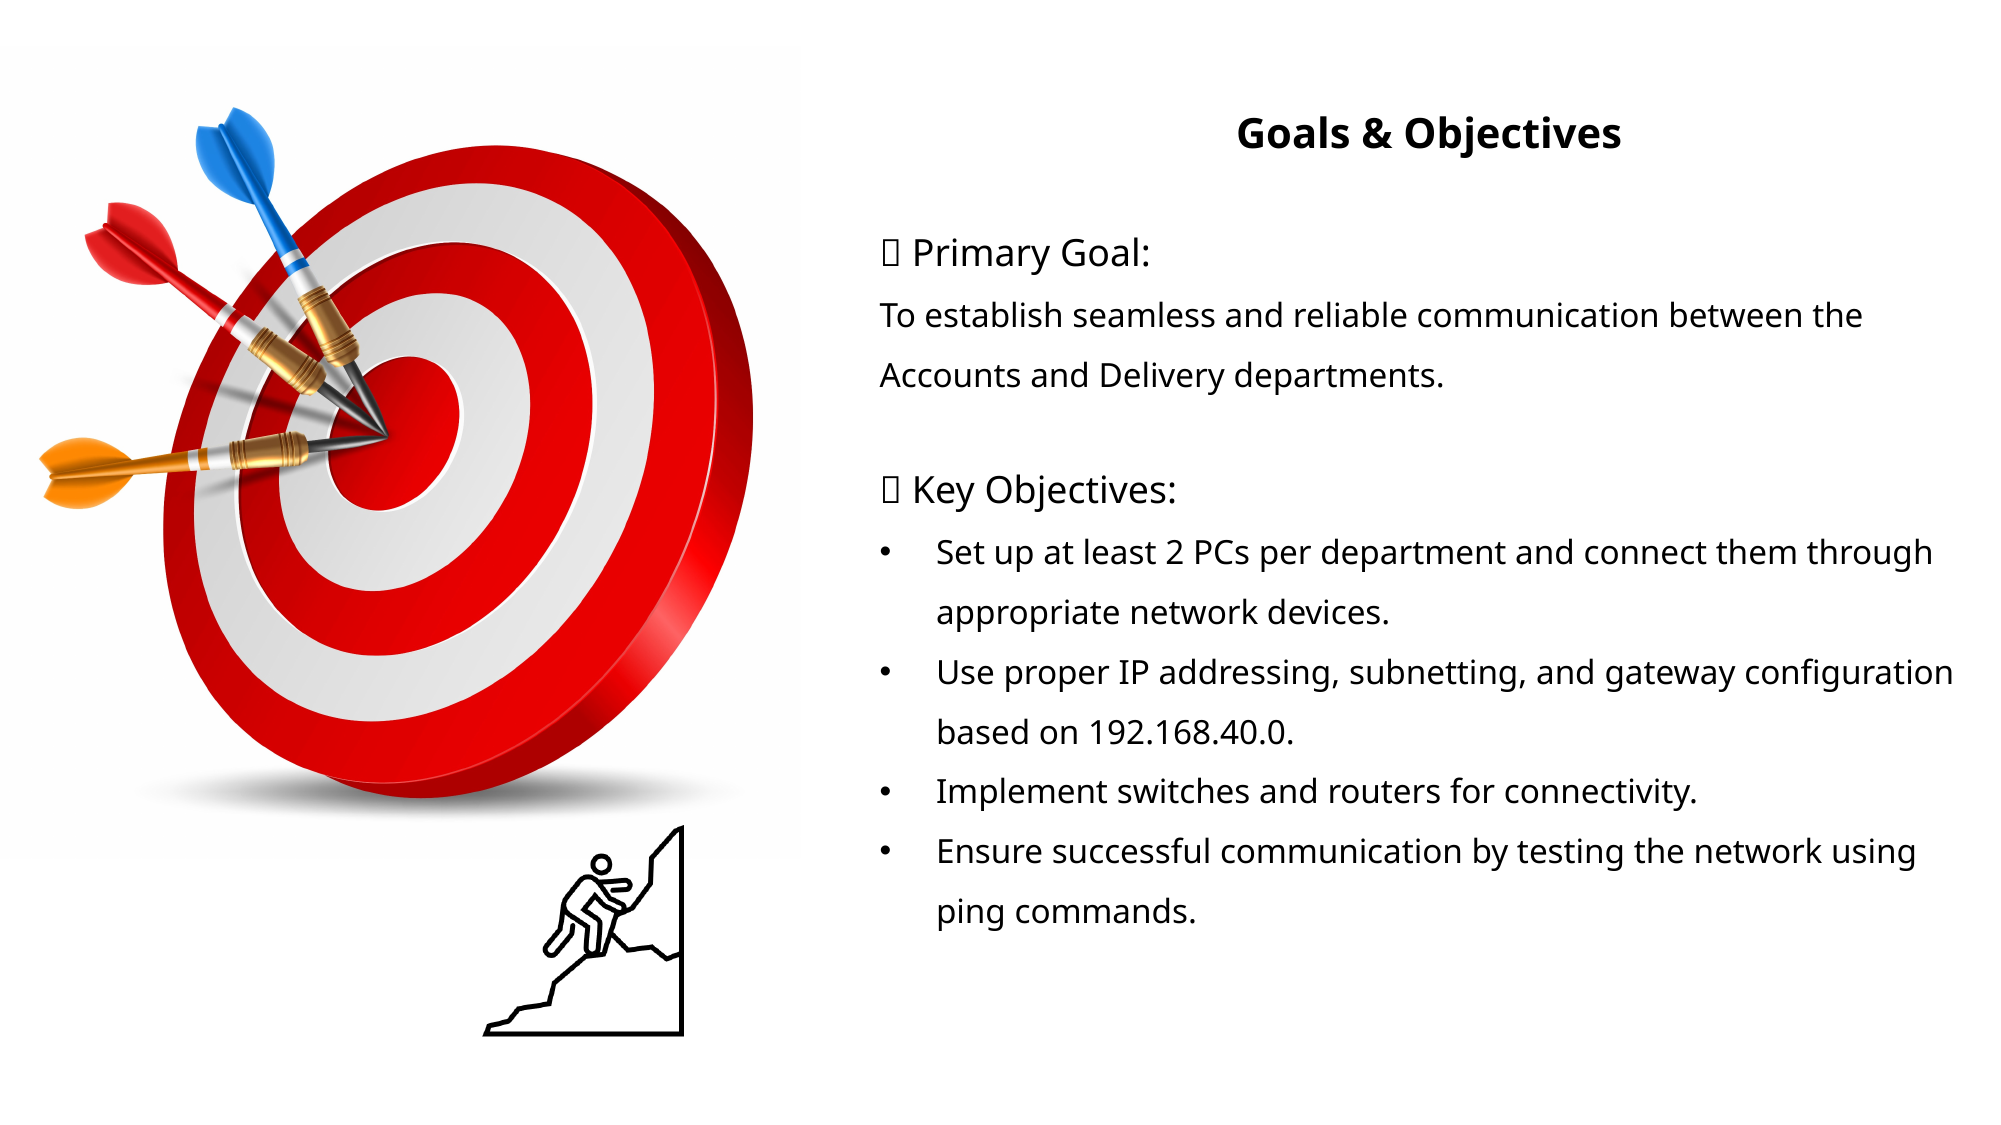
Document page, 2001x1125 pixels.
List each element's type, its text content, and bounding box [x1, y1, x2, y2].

picture [0, 45, 801, 1052]
text_box Goals & Objectives ✅ Primary Goal: To establish seamless and reliable communication between the Accounts and Delivery departments. 🎯 Key Objectives: Set up at least 2 PCs per department and connect them through appropriate network devices. Use proper IP addressing, subnetting, and gateway configuration based on 192.168.40.0. Implement switches and routers for connectivity. Ensure successful communication by testing the network using ping commands. [864, 98, 1983, 938]
